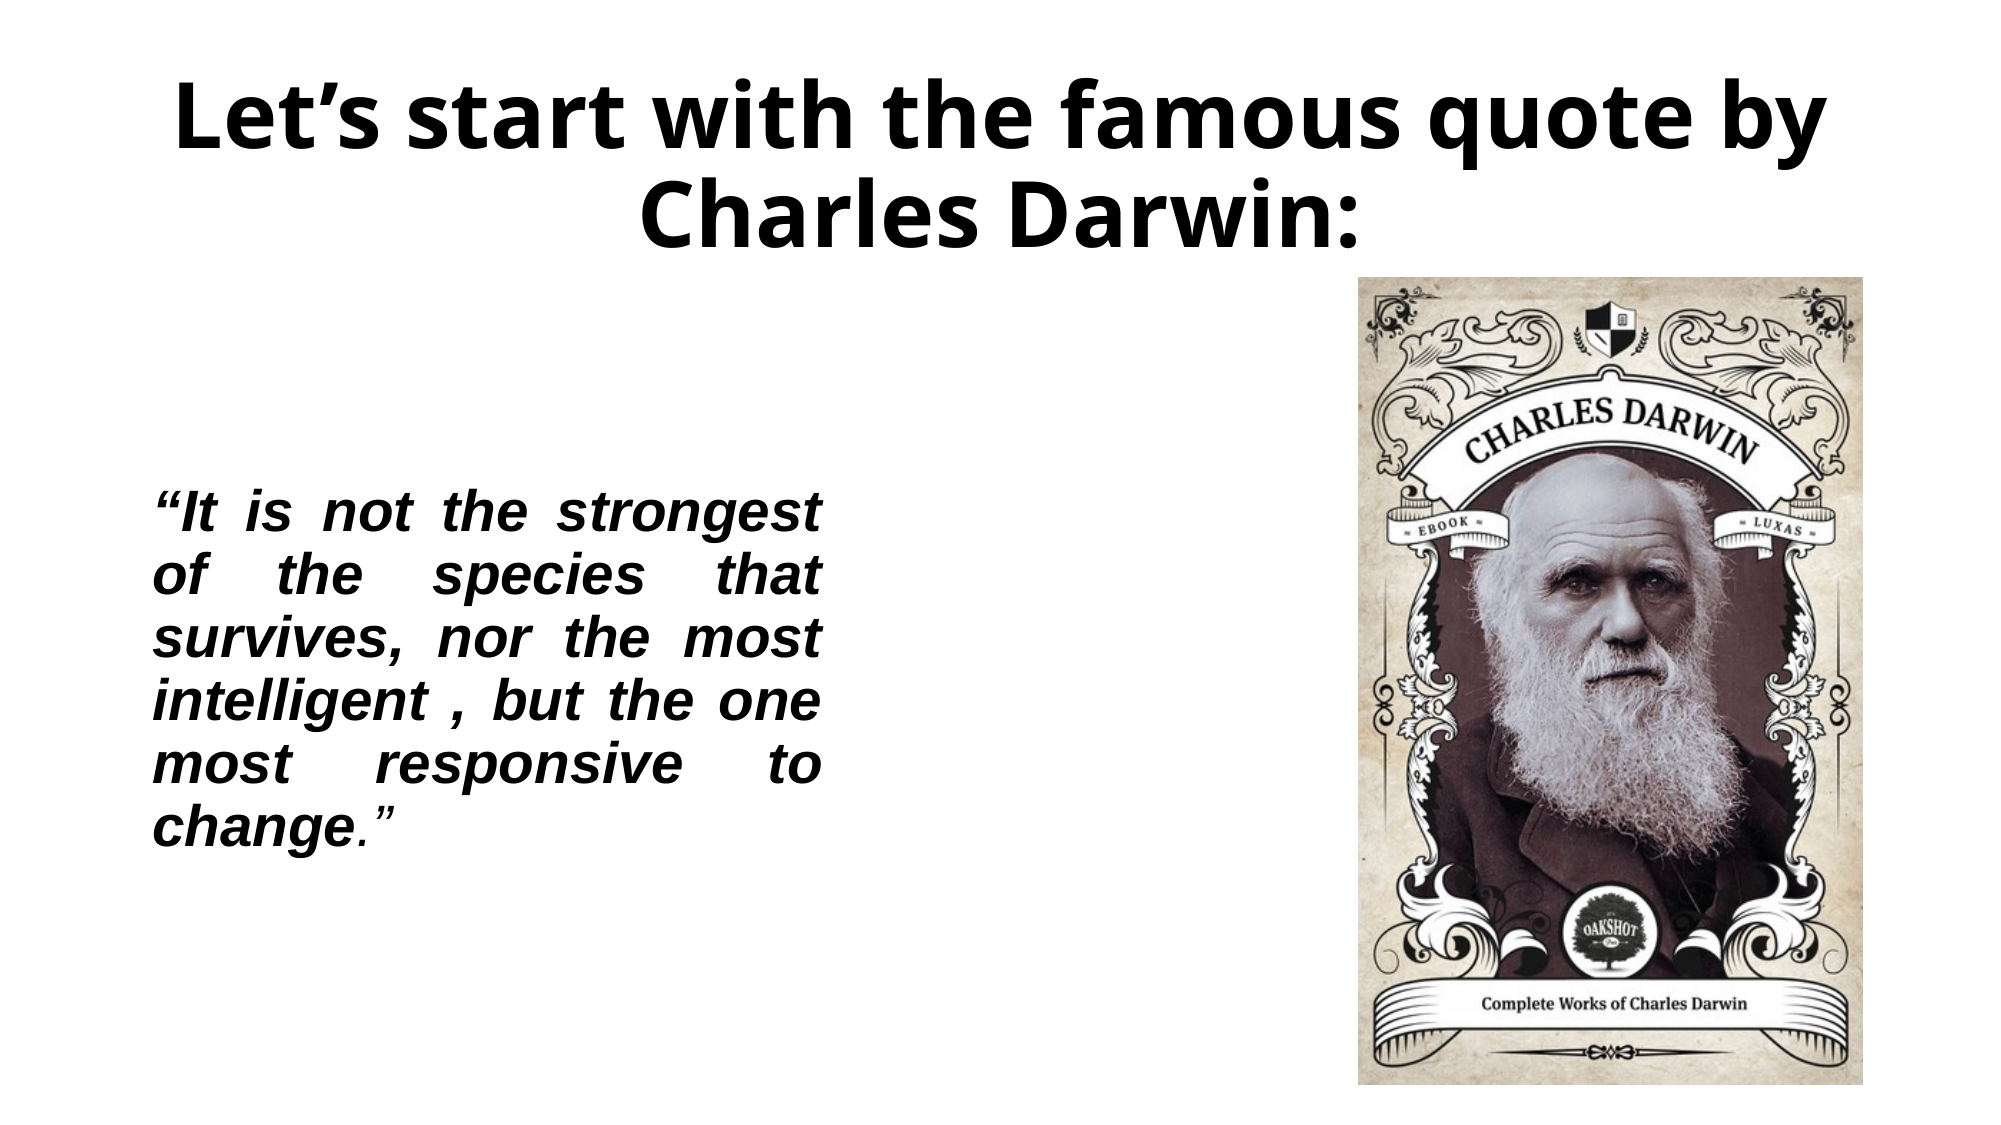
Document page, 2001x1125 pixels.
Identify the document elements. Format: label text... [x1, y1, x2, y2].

picture [1358, 277, 1863, 1085]
list “It is not the strongest of the species that survives, nor the most intelligent , but the one most responsive to change.” [137, 299, 839, 1014]
title Let’s start with the famous quote by Charles Darwin: [137, 59, 1863, 278]
